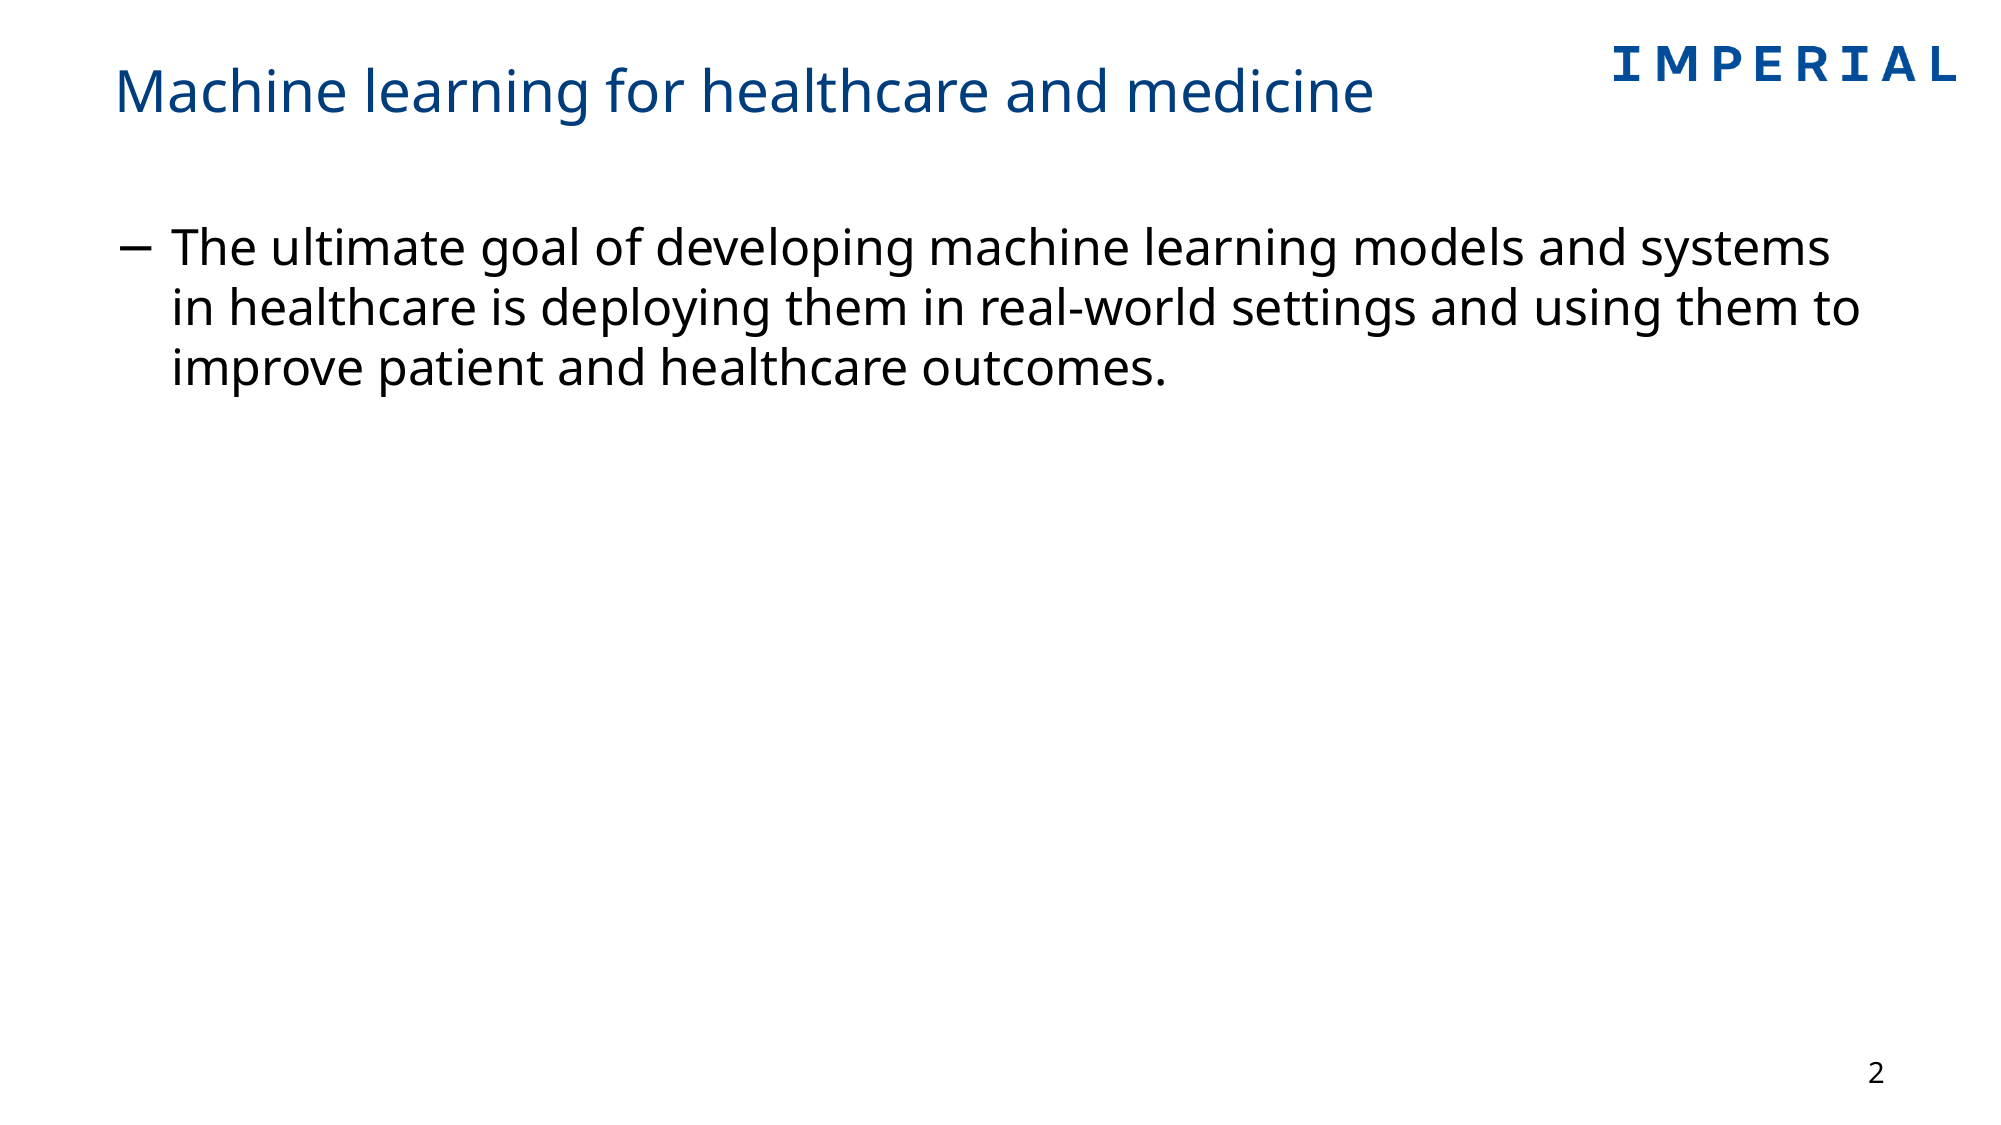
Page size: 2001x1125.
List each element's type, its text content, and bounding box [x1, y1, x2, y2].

slide_number 2 [1433, 1046, 1901, 1103]
picture [1900, 46, 1956, 81]
title Machine learning for healthcare and medicine [99, 0, 1900, 184]
list The ultimate goal of developing machine learning models and systems in healthcare is deploying them in real-world settings and using them to improve patient and healthcare outcomes. [99, 208, 1900, 1024]
